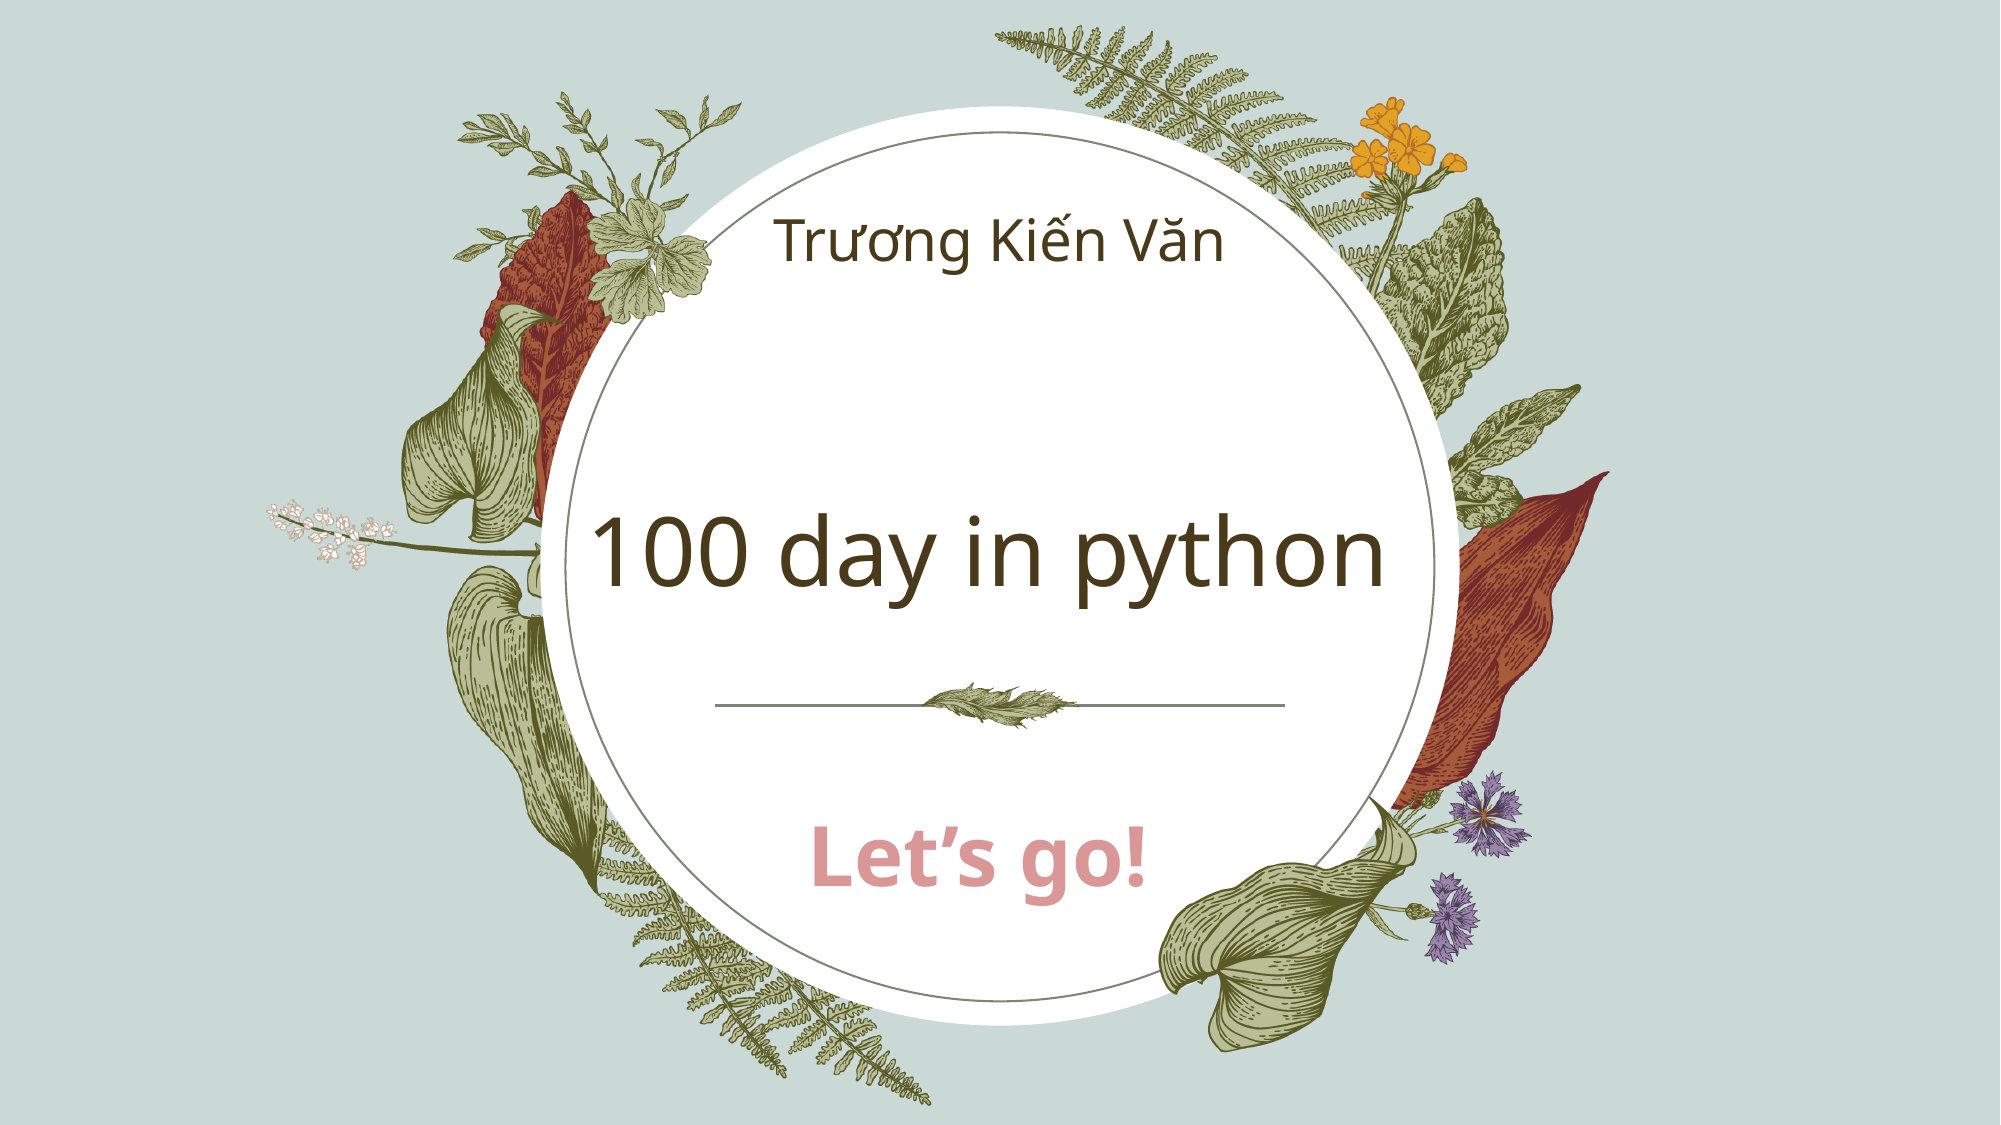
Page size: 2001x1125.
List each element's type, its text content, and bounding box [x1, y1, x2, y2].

picture [248, 0, 1626, 1125]
title 100 day in python [451, 436, 1549, 615]
subtitle Trương Kiến Văn [754, 203, 1246, 276]
text_box Let’s go! [792, 795, 1267, 911]
